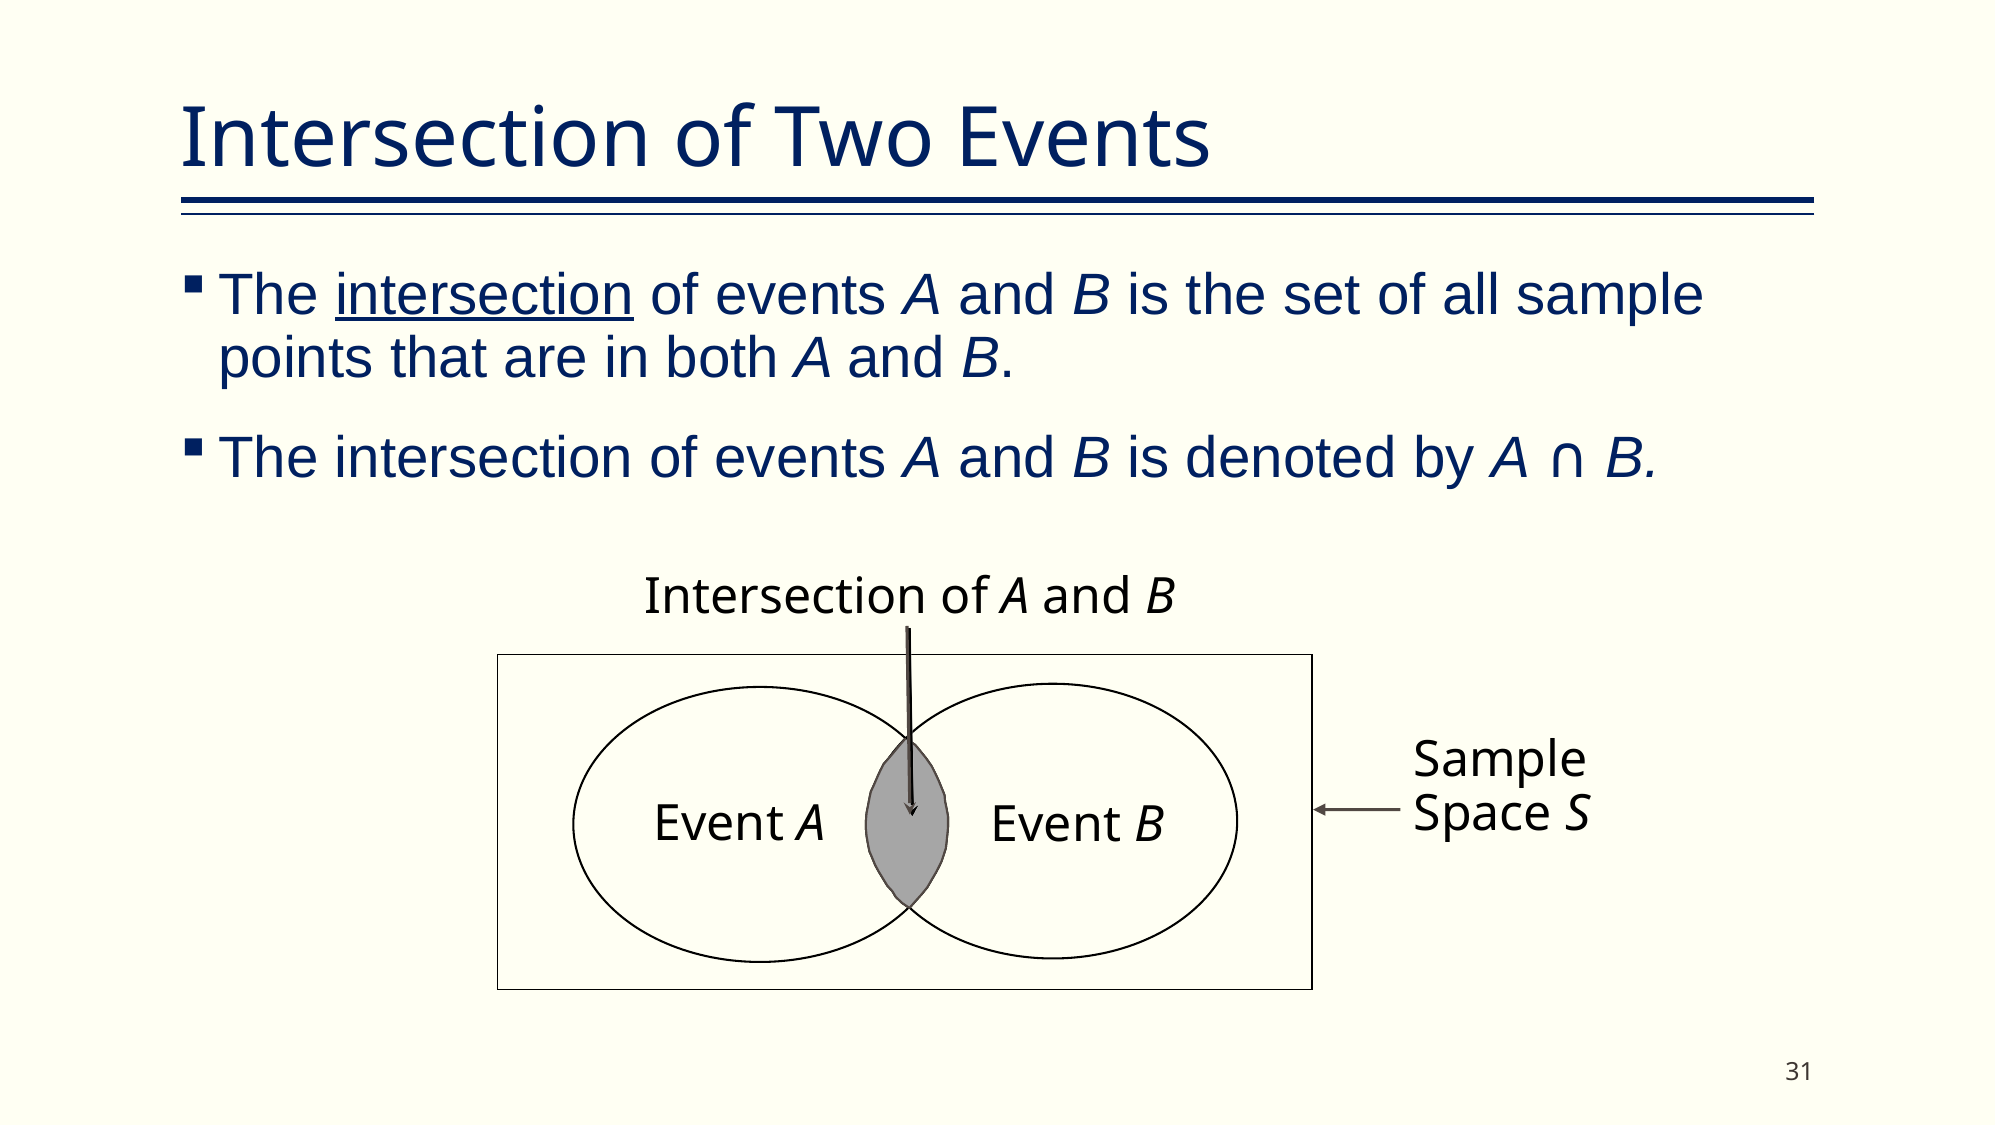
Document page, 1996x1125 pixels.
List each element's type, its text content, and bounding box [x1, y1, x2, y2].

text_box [865, 683, 1238, 959]
slide_number 31 [1514, 1042, 1814, 1103]
title Intersection of Two Events [180, 12, 1814, 193]
list The intersection of events A and B is the set of all sample points that are in both A and B. The intersection of events A and B is denoted by A ∩ B. [180, 256, 1815, 1007]
